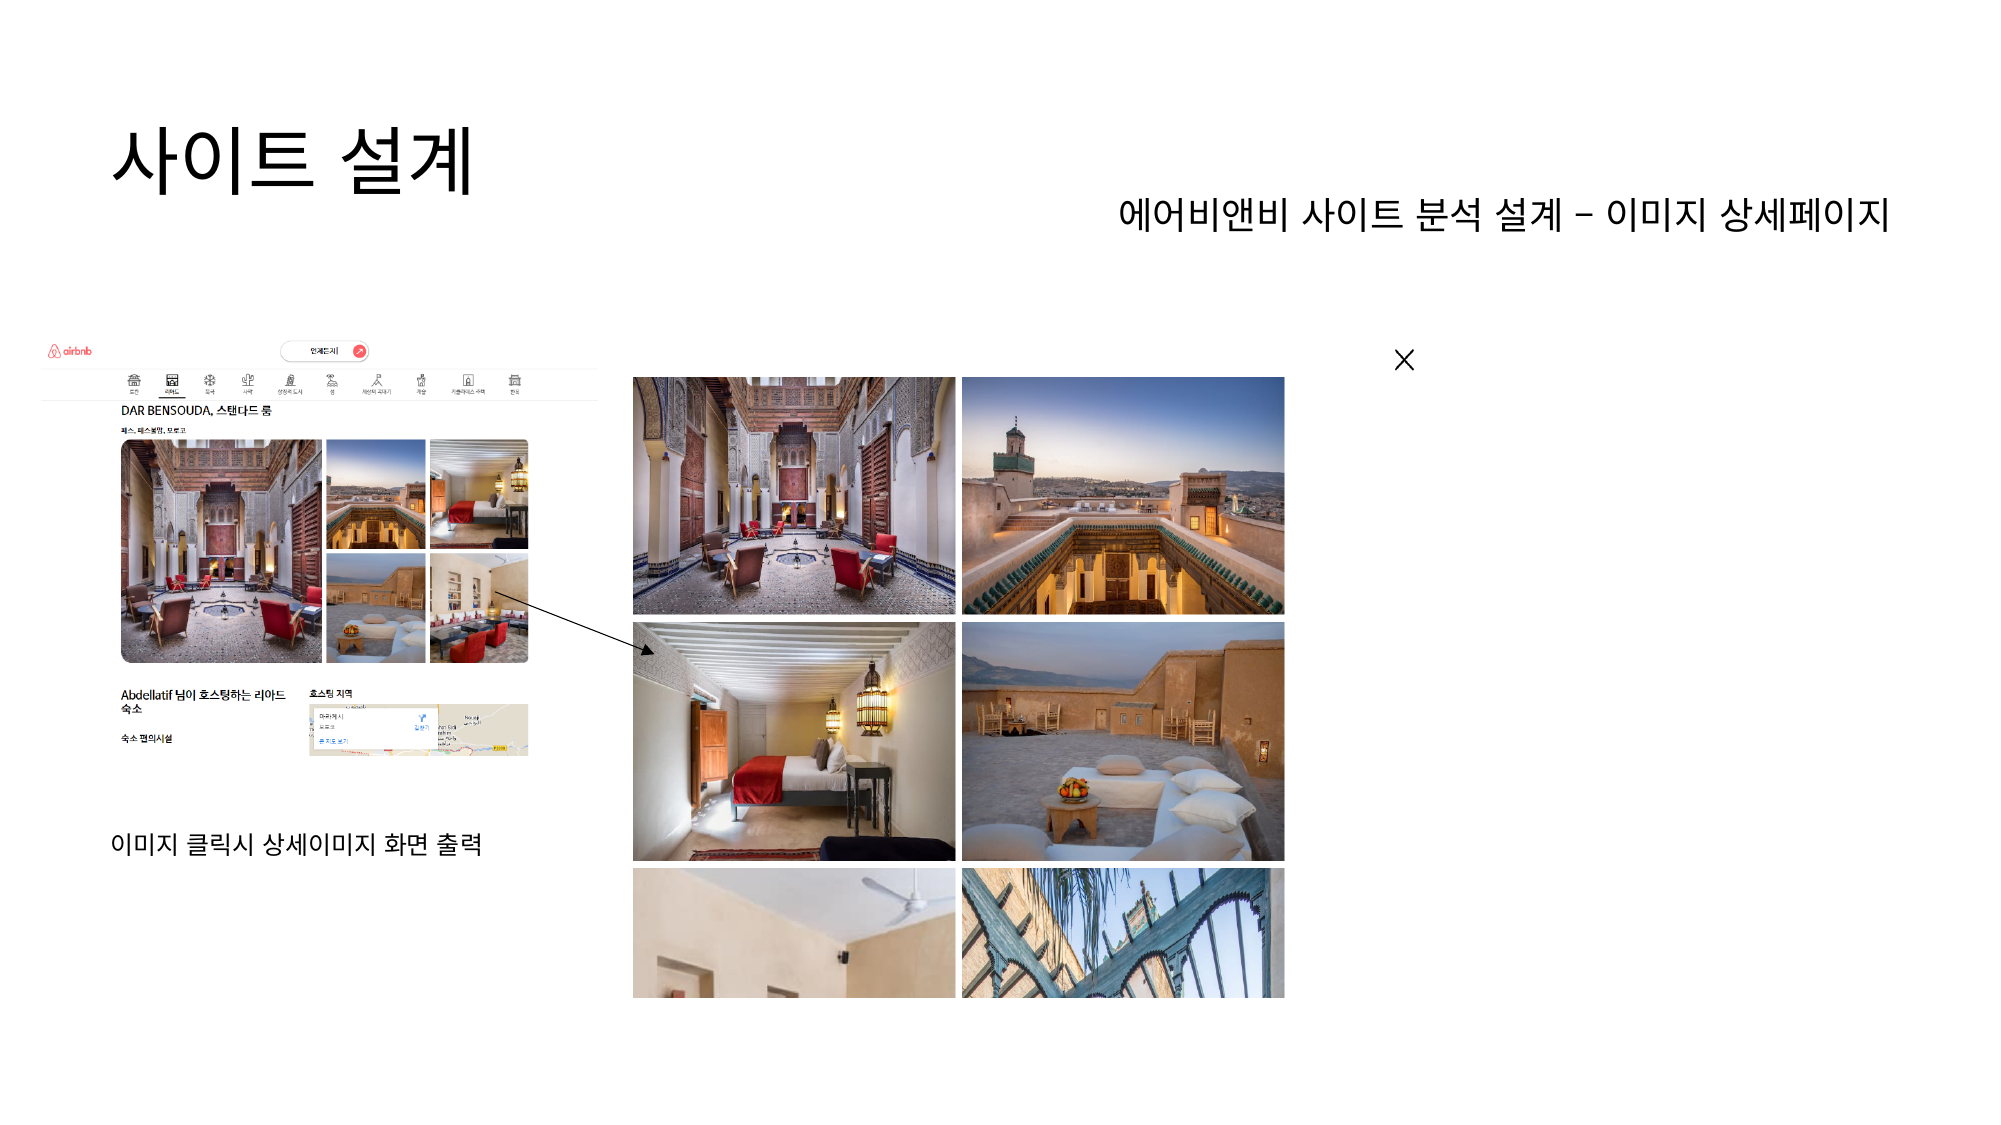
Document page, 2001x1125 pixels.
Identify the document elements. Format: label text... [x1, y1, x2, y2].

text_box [494, 591, 655, 655]
picture [41, 311, 1435, 998]
text_box 이미지 클릭시 상세이미지 화면 출력 [95, 821, 508, 867]
text_box 사이트 설계 [95, 104, 509, 227]
text_box 에어비앤비 사이트 분석 설계 – 이미지 상세페이지 [1103, 184, 2000, 245]
